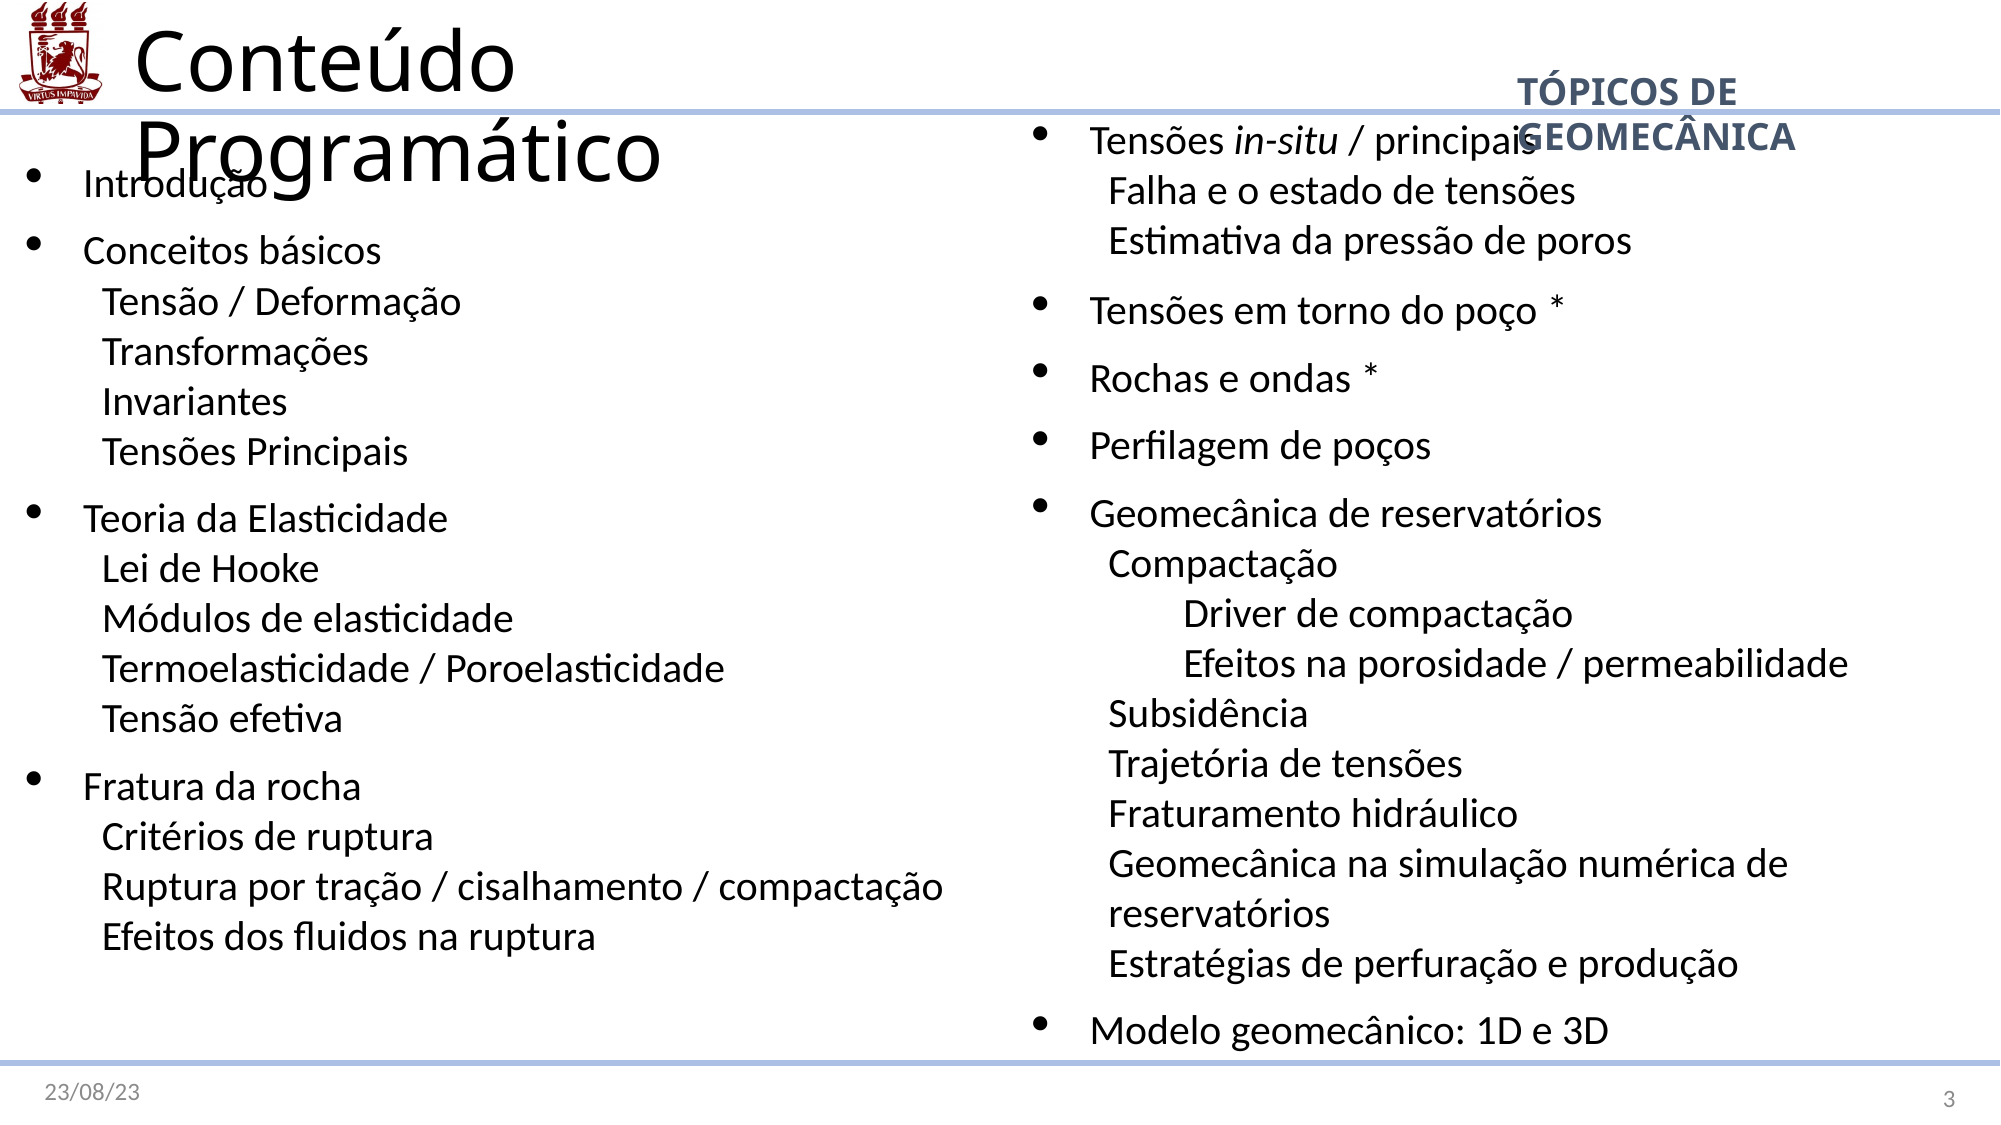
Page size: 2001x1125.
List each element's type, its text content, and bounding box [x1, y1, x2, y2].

picture [19, 2, 103, 104]
text_box TÓPICOS DE GEOMECÂNICA [1502, 60, 2000, 165]
title Conteúdo Programático [118, 12, 950, 148]
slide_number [29, 1062, 480, 1118]
slide_number 3 [1520, 1067, 1971, 1125]
text_box Introdução Conceitos básicos Tensão / Deformação Transformações Invariantes Tensões Principais Teoria da Elasticidade Lei de Hooke Módulos de elasticidade Termoelasticidade / Poroelasticidade Tensão efetiva Fratura da rocha Critérios de ruptura Ruptura por tração / cisalhamento / compactação Efeitos dos fluidos na ruptura [12, 148, 963, 966]
text_box Tensões in-situ / principais Falha e o estado de tensões Estimativa da pressão de poros Tensões em torno do poço * Rochas e ondas * Perfilagem de poços Geomecânica de reservatórios Compactação Driver de compactação Efeitos na porosidade / permeabilidade Subsidência Trajetória de tensões Fraturamento hidráulico Geomecânica na simulação numérica de reservatórios Estratégias de perfuração e produção Modelo geomecânico: 1D e 3D [1018, 105, 1988, 1061]
